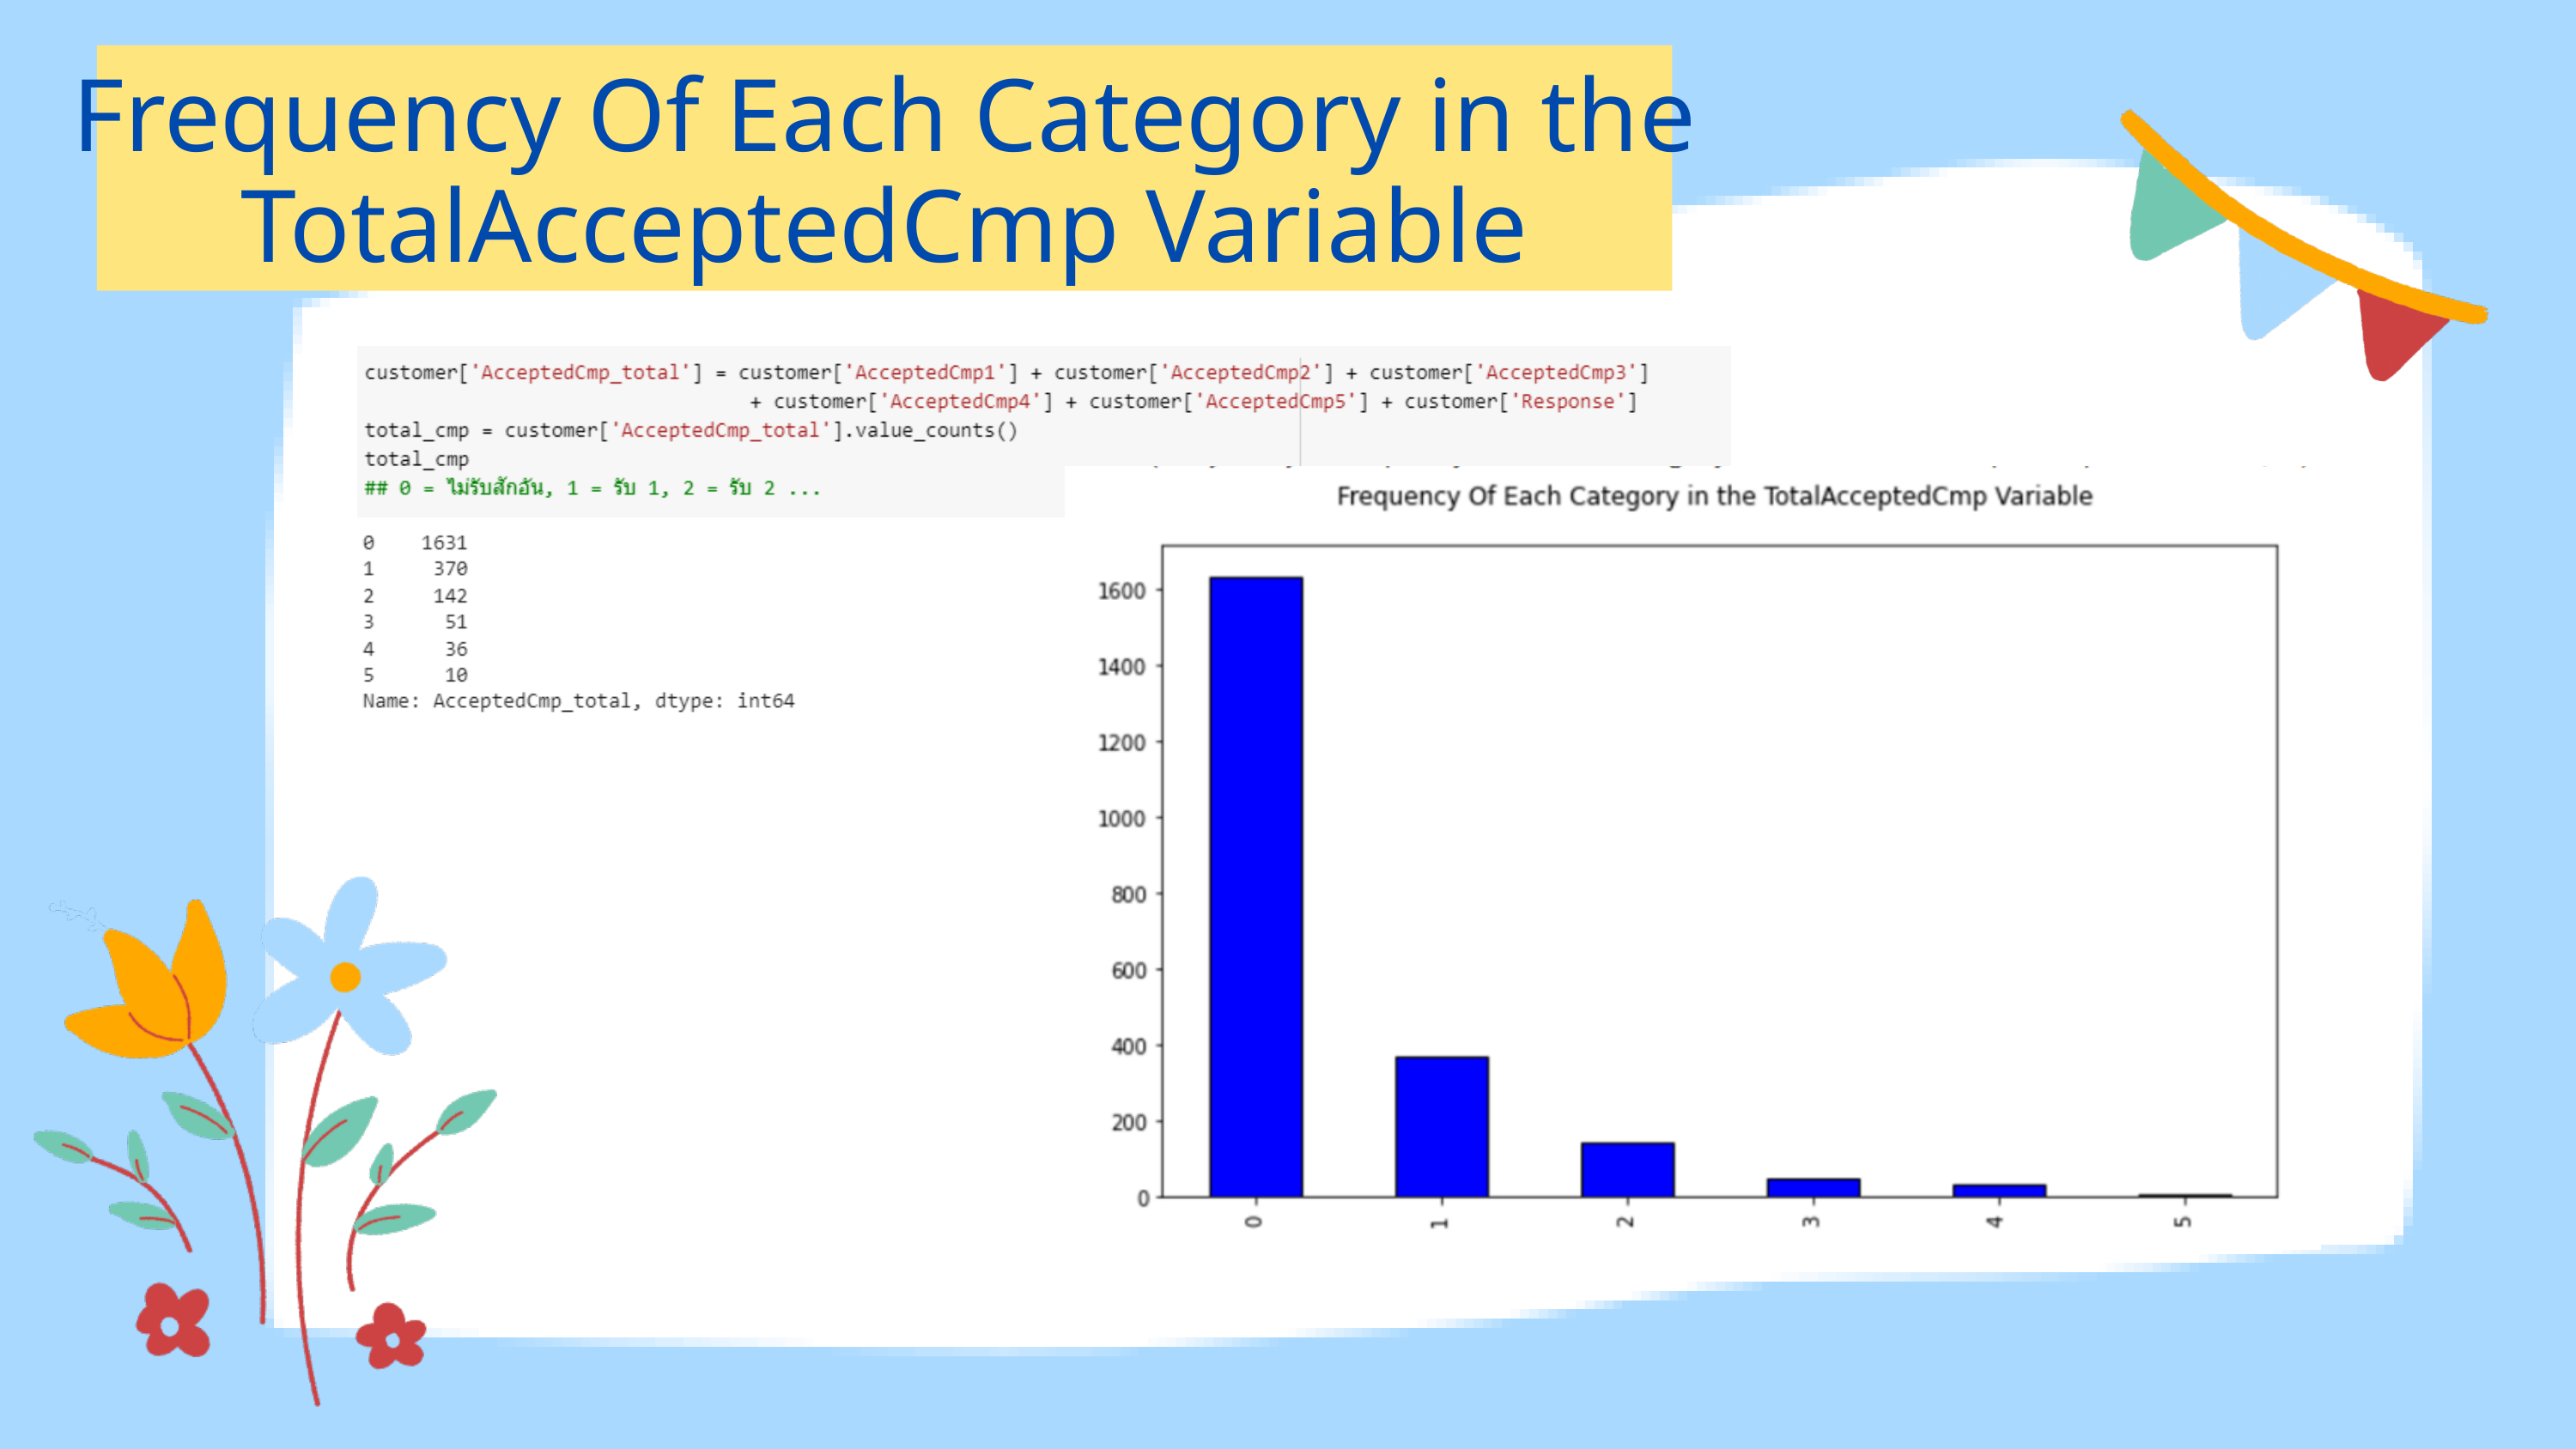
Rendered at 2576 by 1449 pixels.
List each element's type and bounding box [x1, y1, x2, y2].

picture [33, 107, 2507, 1408]
text_box [0, 0, 1819, 767]
